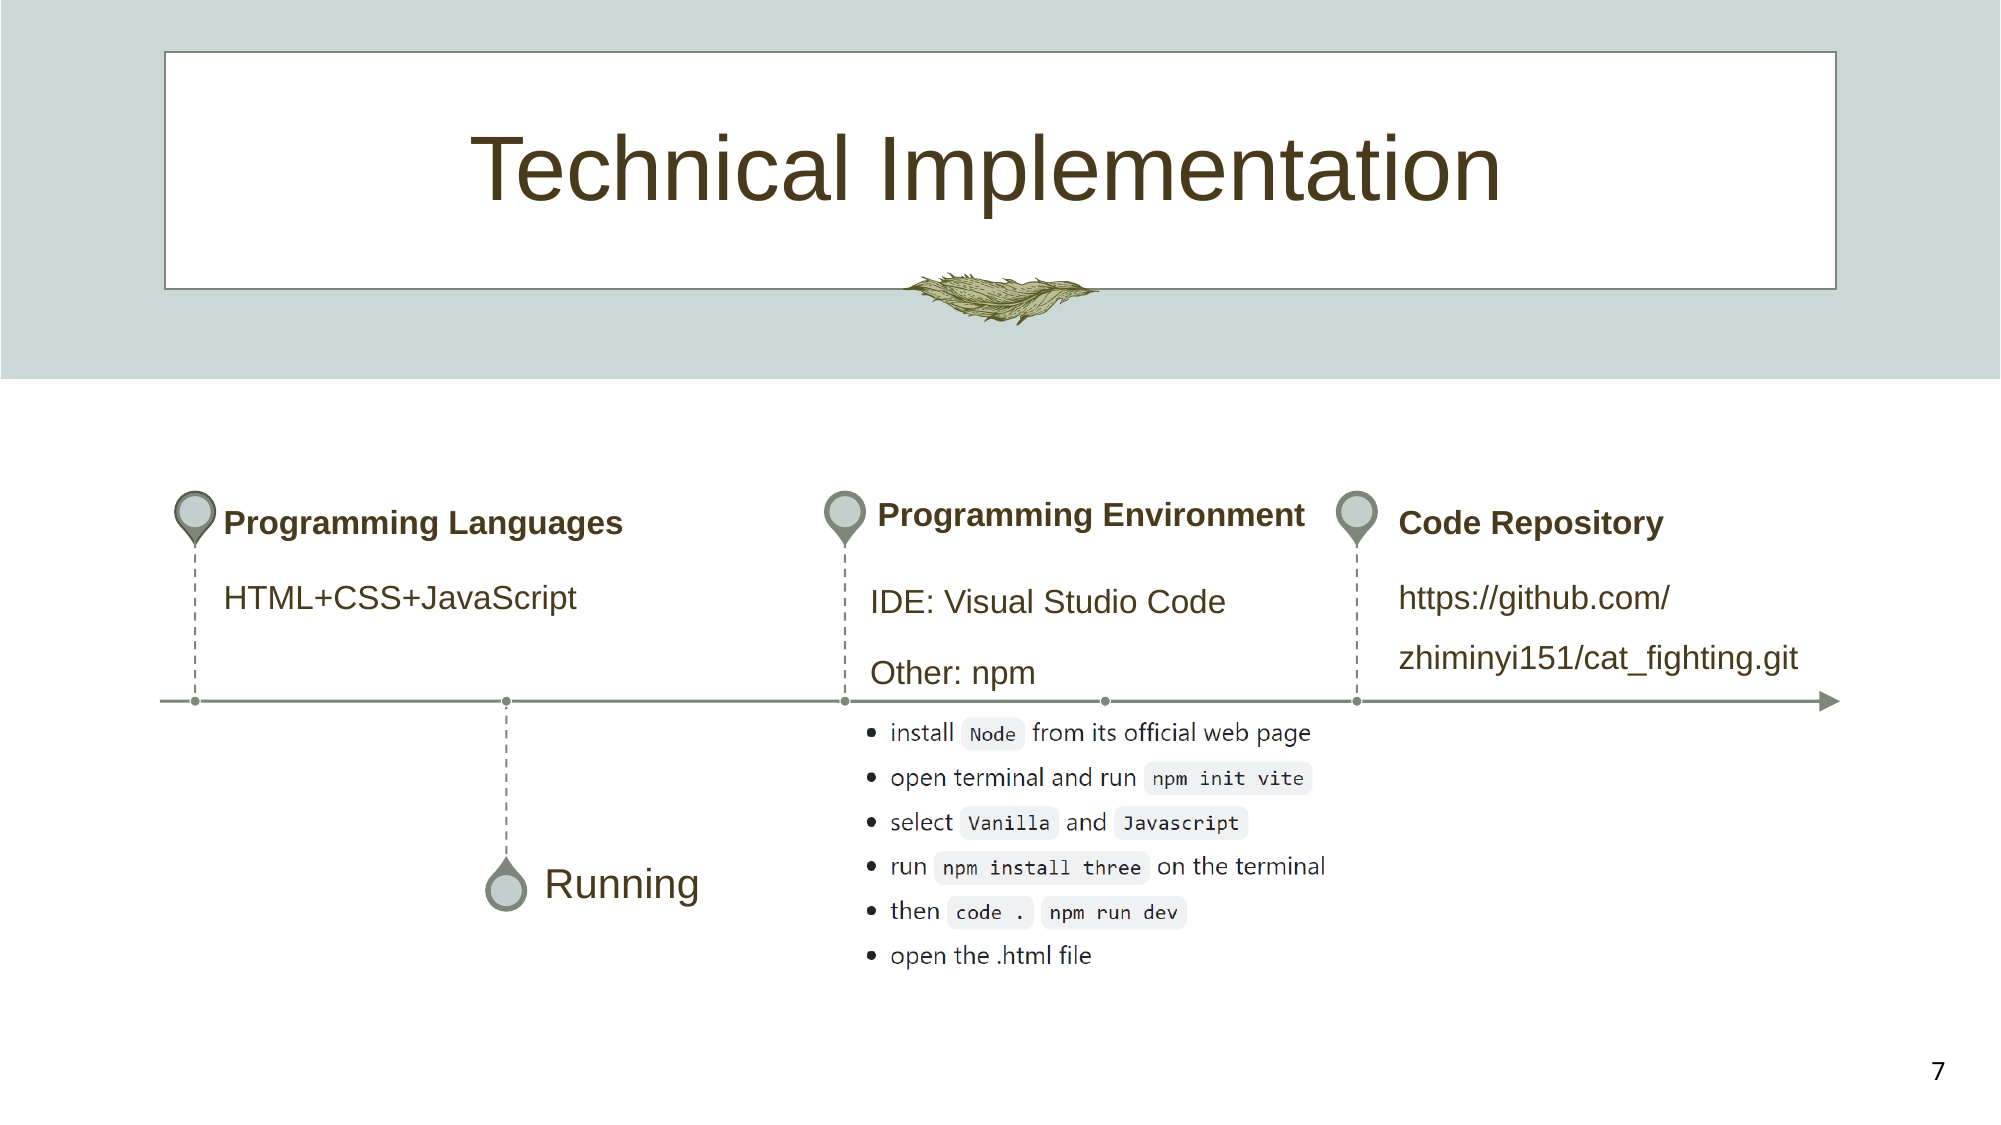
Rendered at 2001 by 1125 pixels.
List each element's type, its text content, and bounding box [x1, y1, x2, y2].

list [159, 428, 1841, 974]
picture [901, 280, 1100, 326]
title Technical Implementation [62, 62, 1938, 280]
slide_number 7 [1510, 1042, 1961, 1103]
picture [846, 707, 1338, 984]
